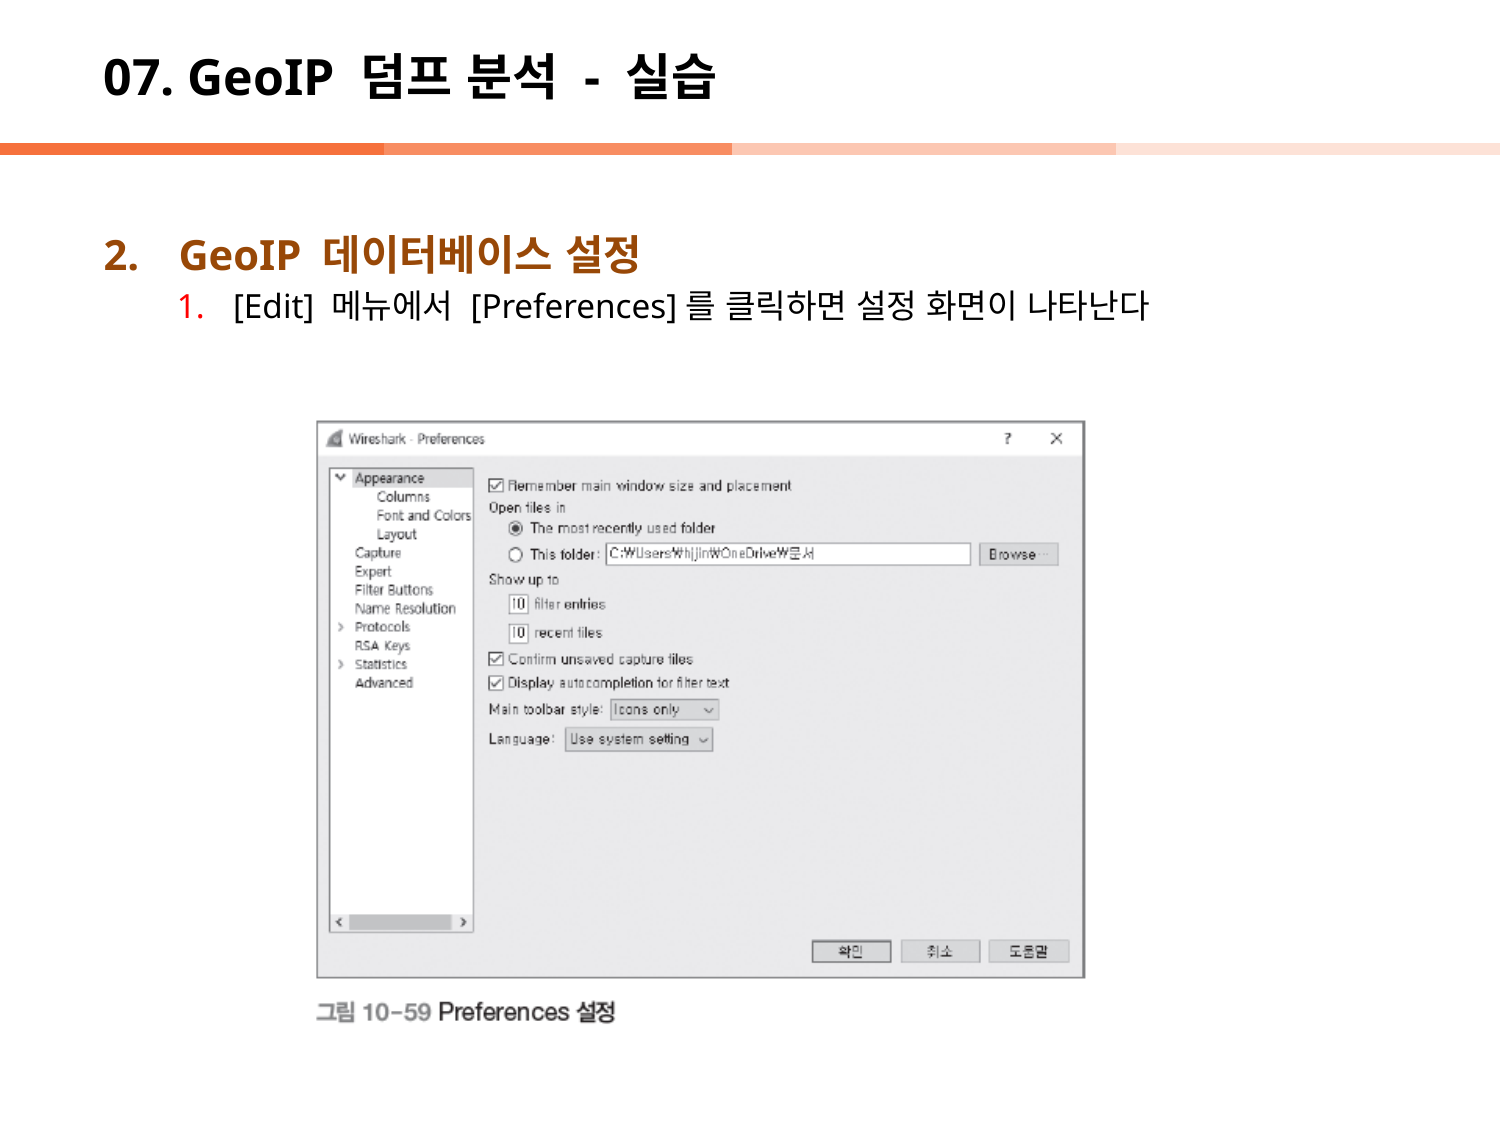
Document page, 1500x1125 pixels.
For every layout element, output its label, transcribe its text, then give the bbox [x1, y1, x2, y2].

list GeoIP 데이터베이스 설정 [Edit] 메뉴에서 [Preferences]를 클릭하면 설정 화면이 나타난다 [88, 196, 1436, 1083]
picture [300, 412, 1131, 1036]
title 07. GeoIP 덤프 분석 - 실습 [88, 30, 1330, 121]
